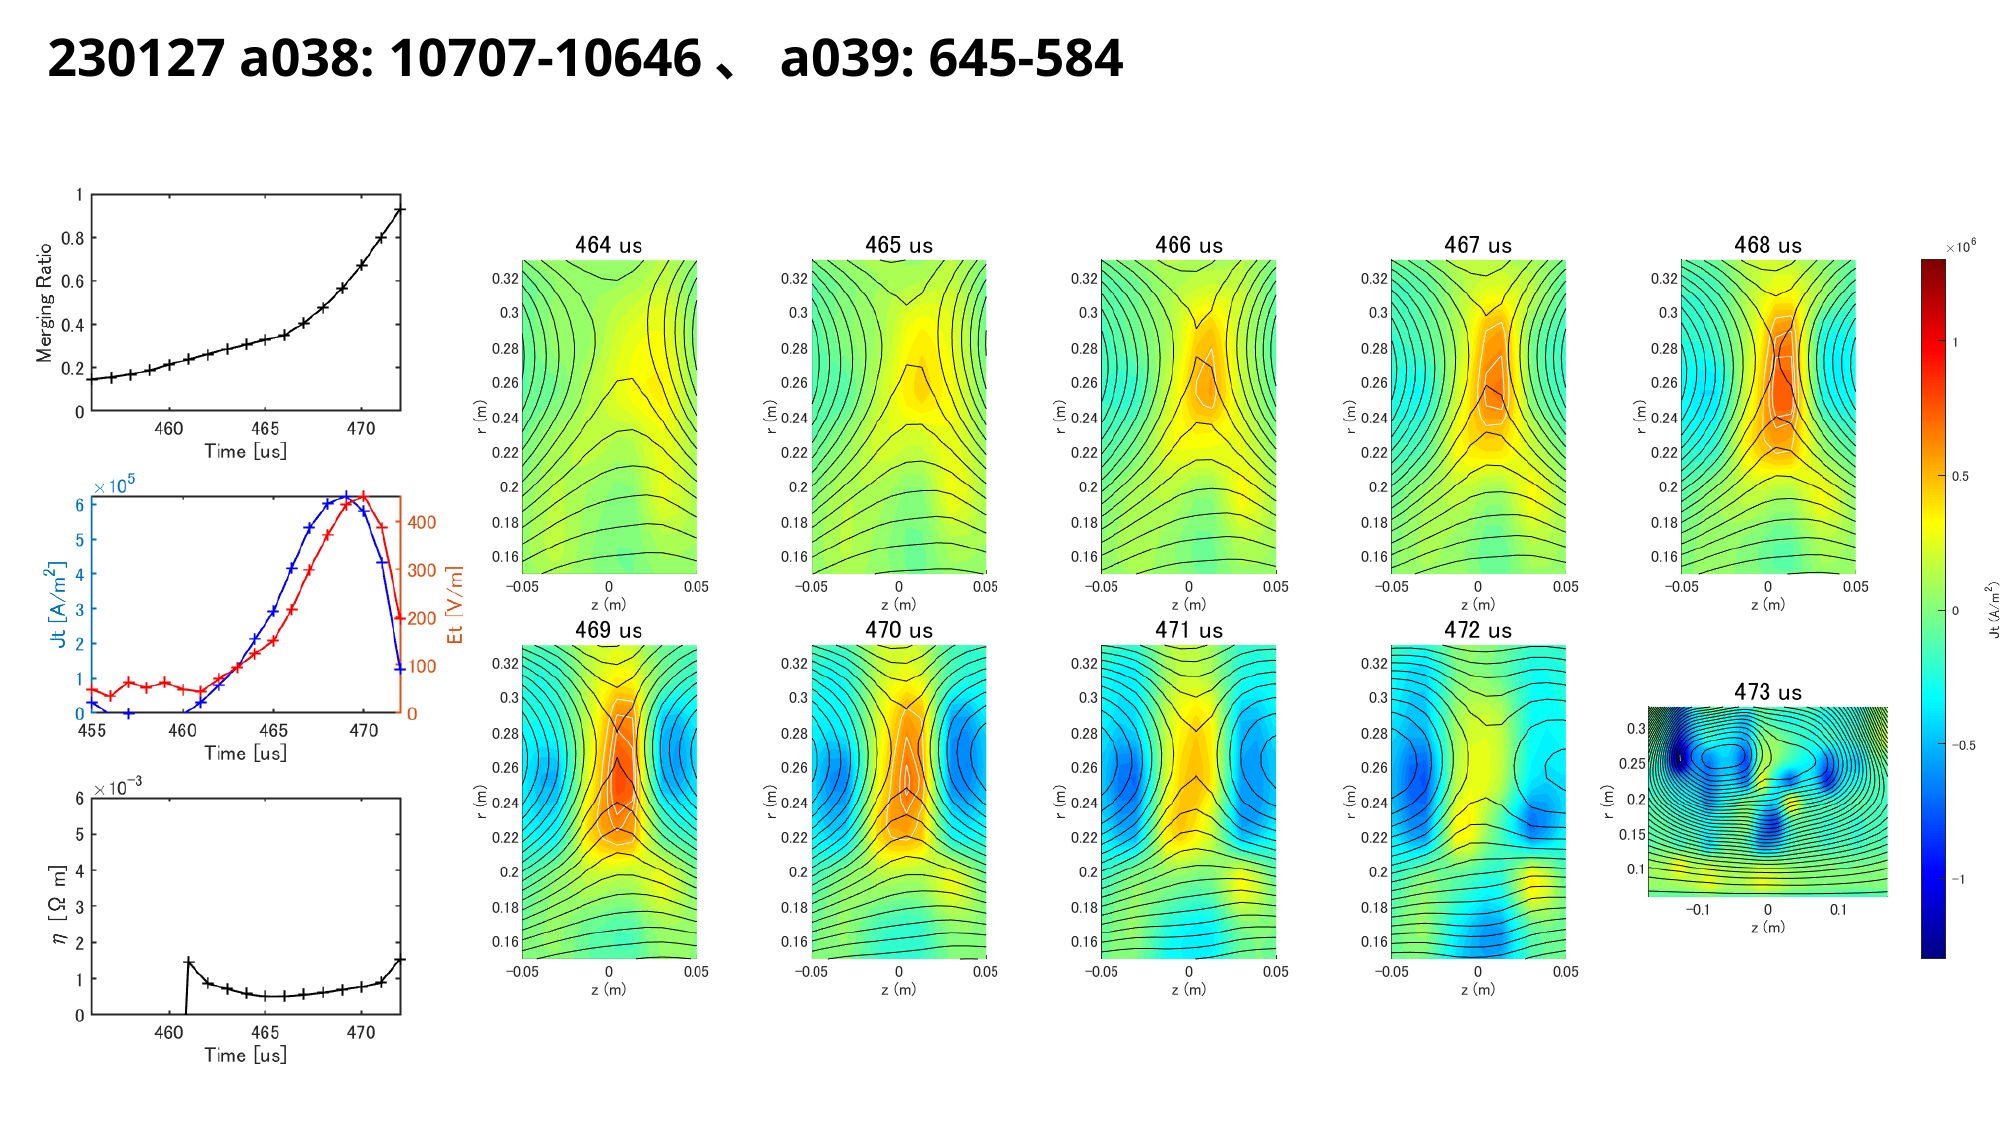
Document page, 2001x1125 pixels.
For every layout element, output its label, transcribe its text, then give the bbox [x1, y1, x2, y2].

picture [32, 118, 2000, 1125]
title 230127 a038: 10707-10646、a039: 645-584 [32, 20, 1758, 98]
